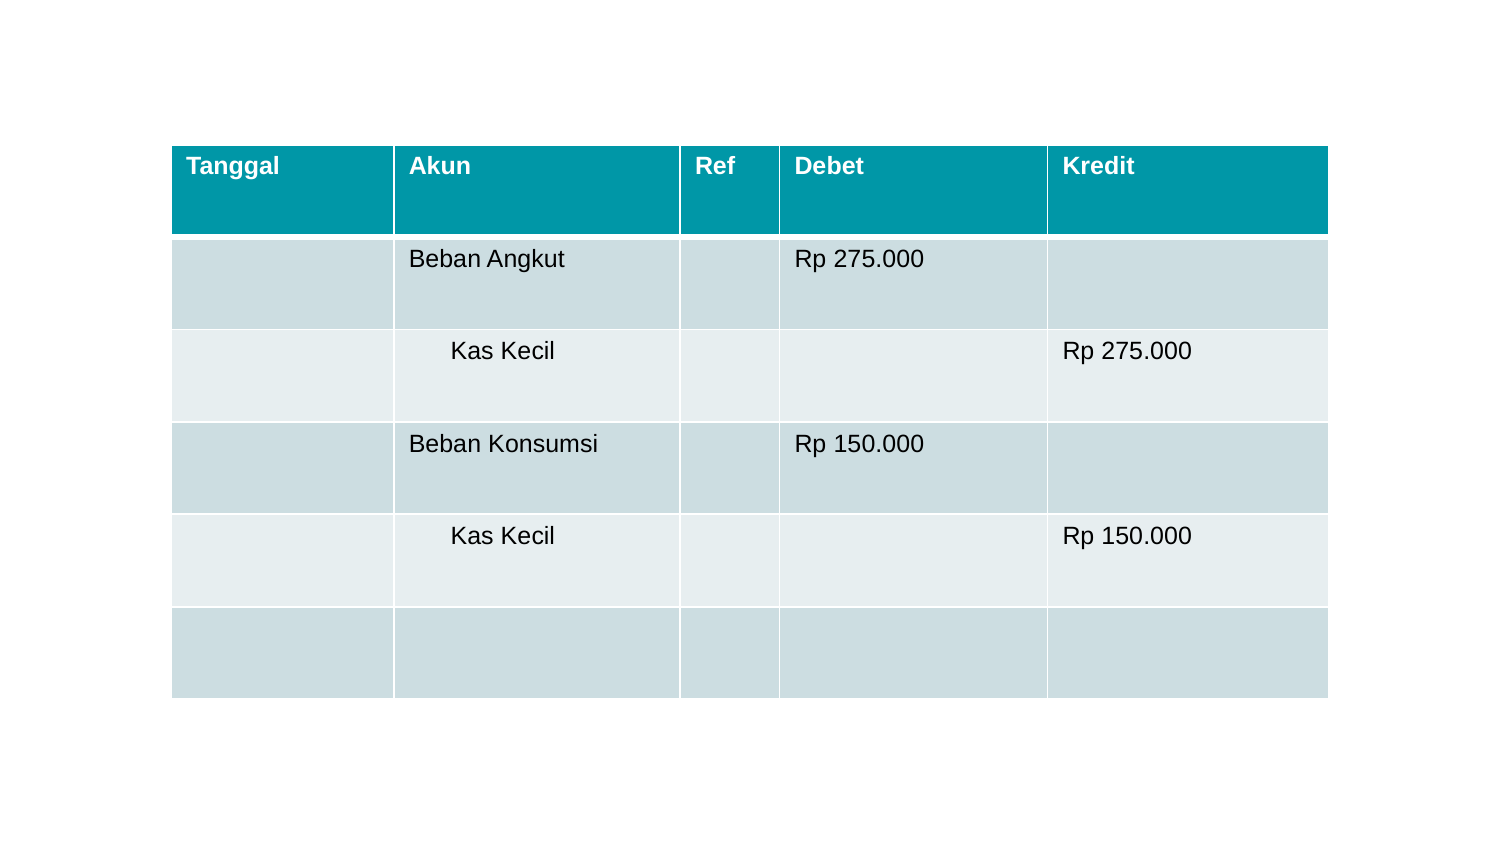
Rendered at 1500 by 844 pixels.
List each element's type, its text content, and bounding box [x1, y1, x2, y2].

table_cell [172, 423, 393, 513]
table_header Akun [395, 146, 679, 234]
table_cell [395, 608, 679, 698]
table_cell [681, 608, 779, 698]
table_cell [172, 515, 393, 606]
table_cell [780, 515, 1047, 606]
table_cell [780, 330, 1047, 421]
table_header Ref [681, 146, 779, 234]
table_cell Rp 275.000 [1048, 330, 1328, 421]
table_cell [1048, 240, 1328, 329]
table_cell Beban Konsumsi [395, 423, 679, 513]
table_cell [172, 330, 393, 421]
table_cell [172, 240, 393, 329]
table_cell Beban Angkut [395, 240, 679, 329]
table_cell [681, 515, 779, 606]
table_cell Kas Kecil [395, 515, 679, 606]
table_cell [172, 608, 393, 698]
table_cell Kas Kecil [395, 330, 679, 421]
table_cell [681, 423, 779, 513]
table_header Kredit [1048, 146, 1328, 234]
table_cell [681, 240, 779, 329]
table_header Tanggal [172, 146, 393, 234]
table_cell Rp 150.000 [1048, 515, 1328, 606]
table_cell [1048, 423, 1328, 513]
table_cell Rp 150.000 [780, 423, 1047, 513]
table_cell Rp 275.000 [780, 240, 1047, 329]
table_cell [1048, 608, 1328, 698]
table_cell [780, 608, 1047, 698]
table_cell [681, 330, 779, 421]
table_header Debet [780, 146, 1047, 234]
